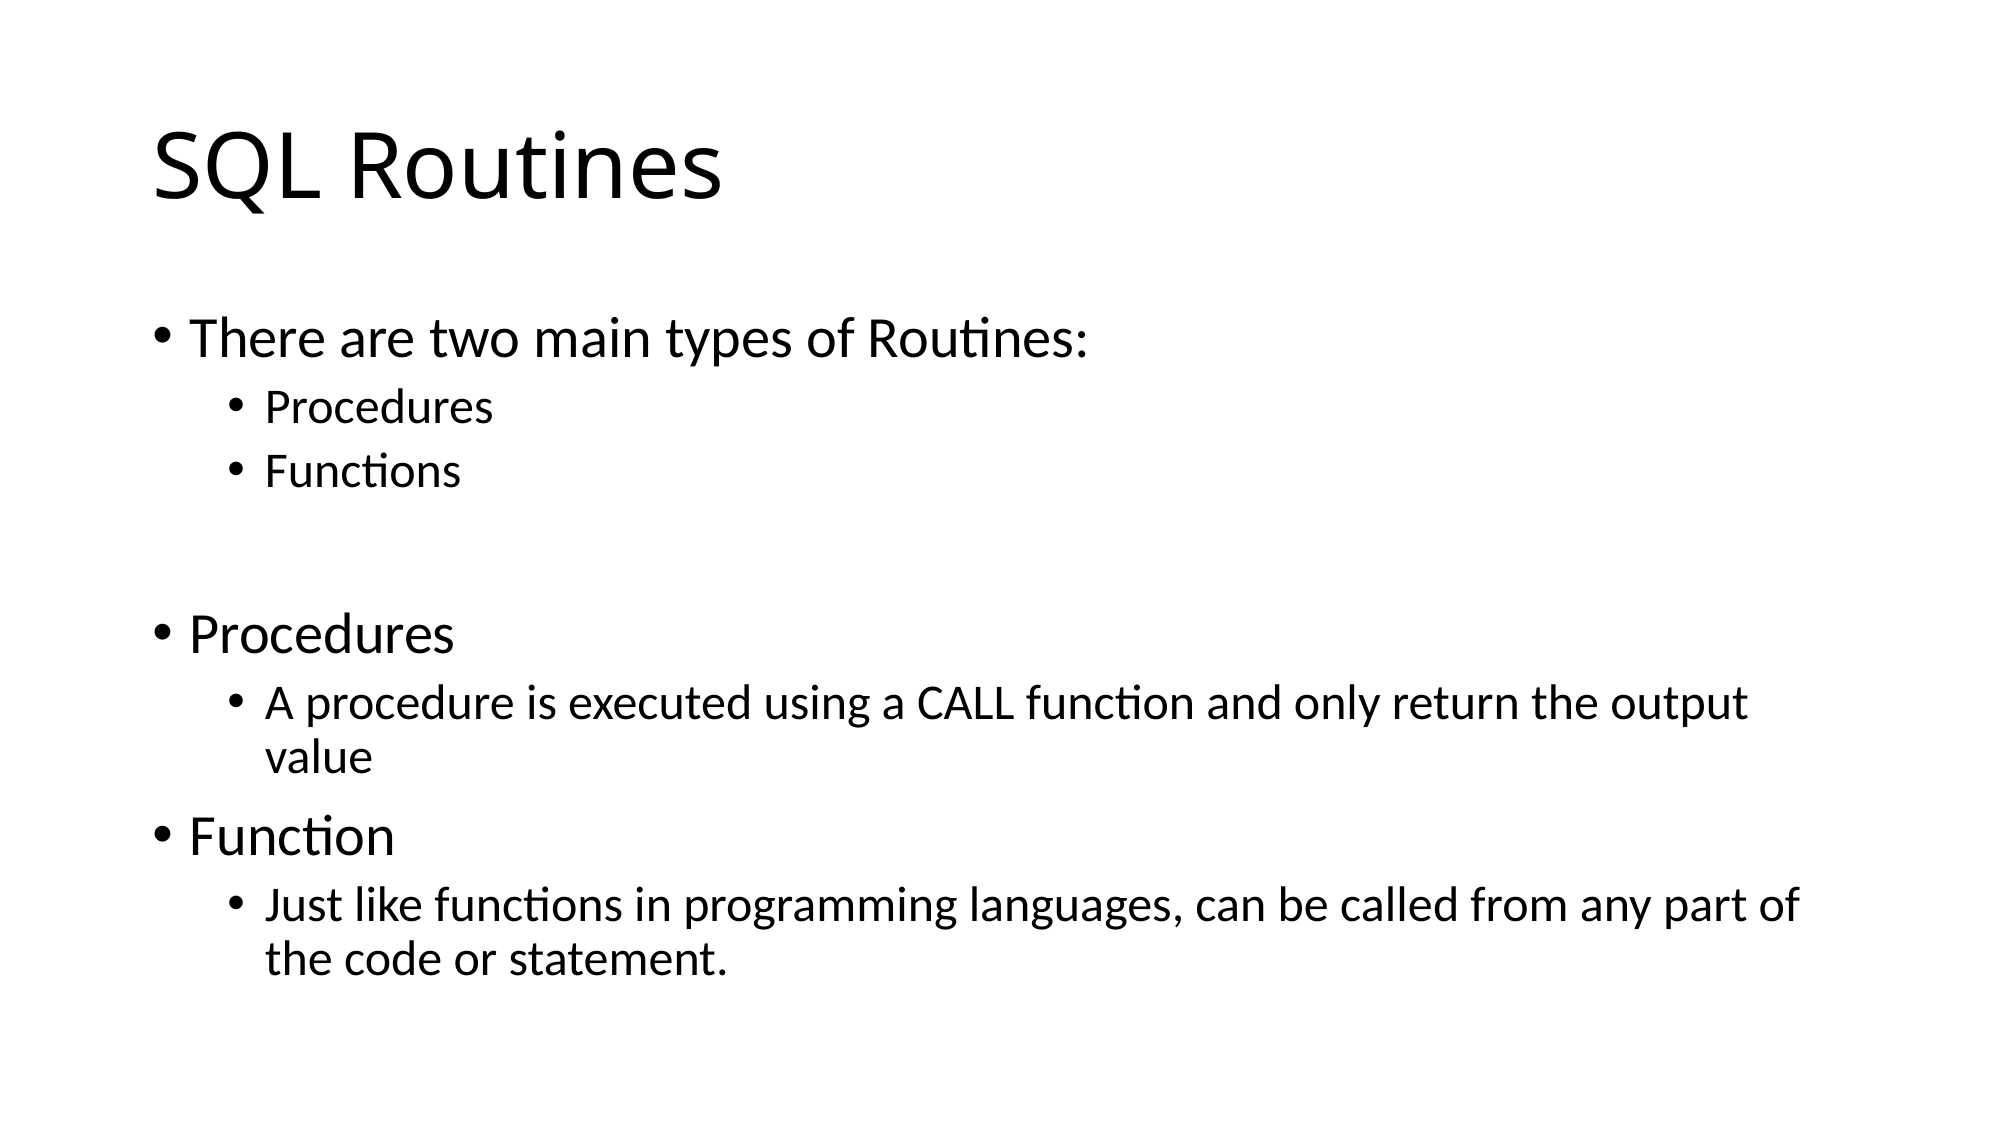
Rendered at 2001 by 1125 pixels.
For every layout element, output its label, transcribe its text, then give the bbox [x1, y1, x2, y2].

title SQL Routines [137, 59, 1863, 278]
list There are two main types of Routines: Procedures Functions Procedures A procedure is executed using a CALL function and only return the output value Function Just like functions in programming languages, can be called from any part of the code or statement. [137, 299, 1863, 1014]
